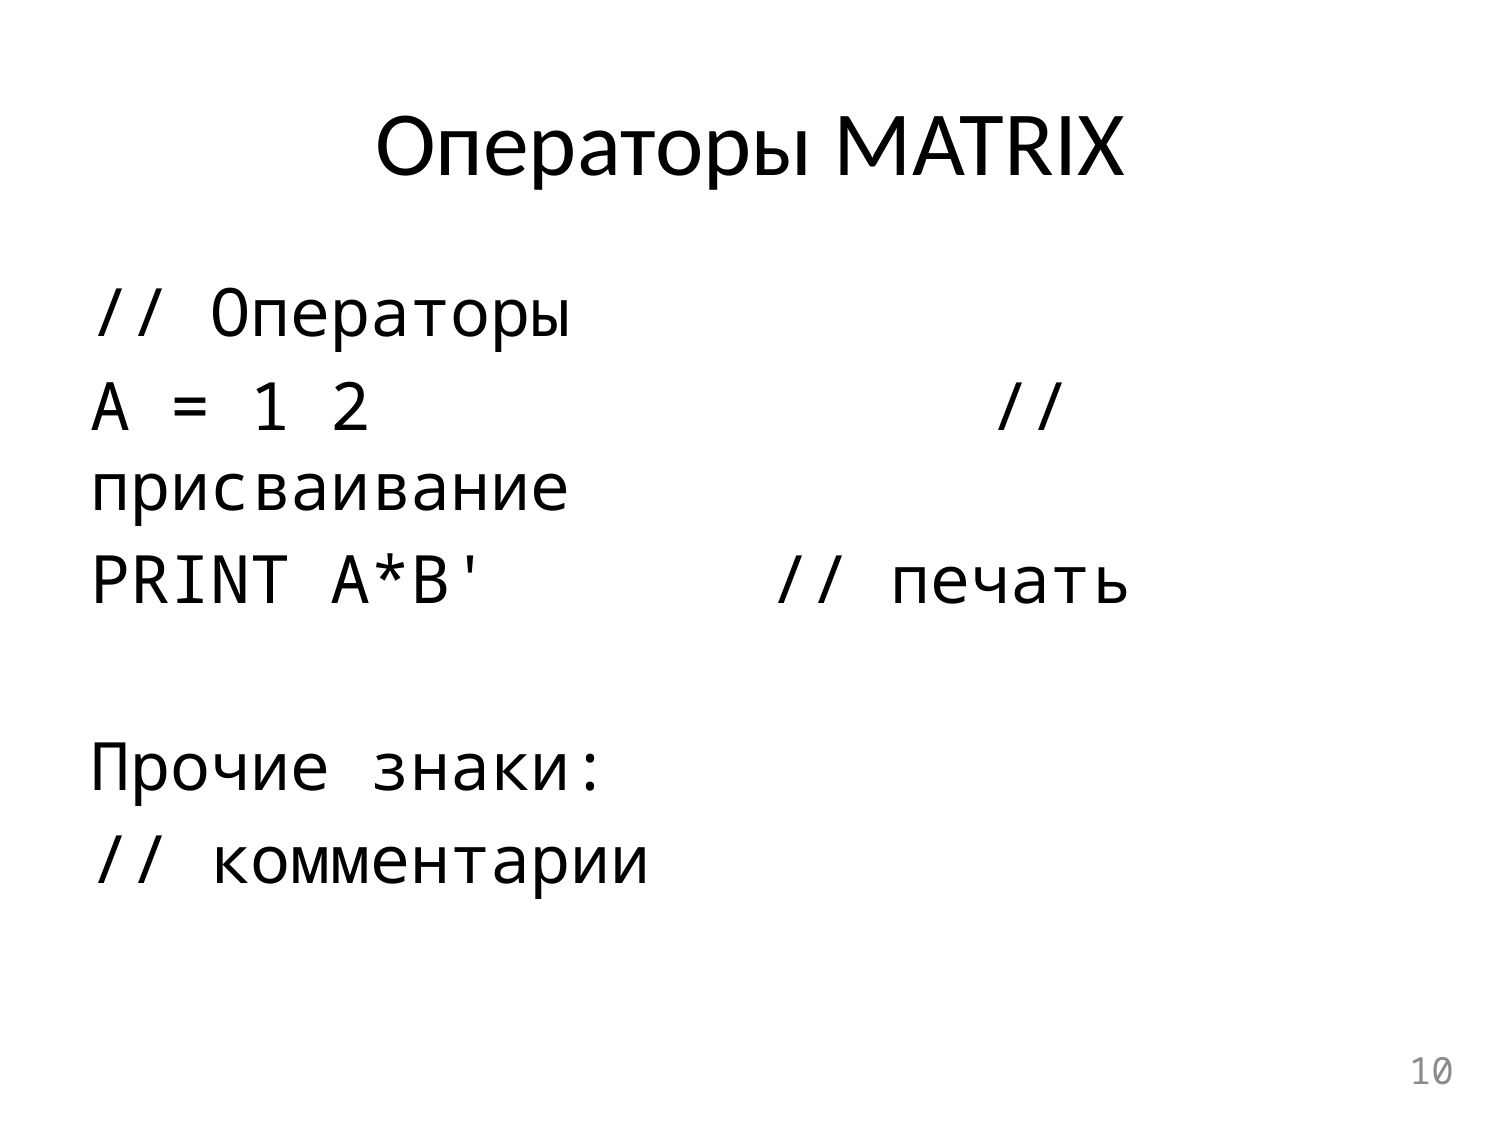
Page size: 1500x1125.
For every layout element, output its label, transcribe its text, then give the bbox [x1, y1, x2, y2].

slide_number 10 [1118, 1042, 1469, 1103]
title Операторы МАТRIX [75, 45, 1425, 233]
list // Операторы A = 1 2 // присваивание PRINT A*B' // печать Прочие знаки: // комментарии [75, 262, 1425, 1005]
